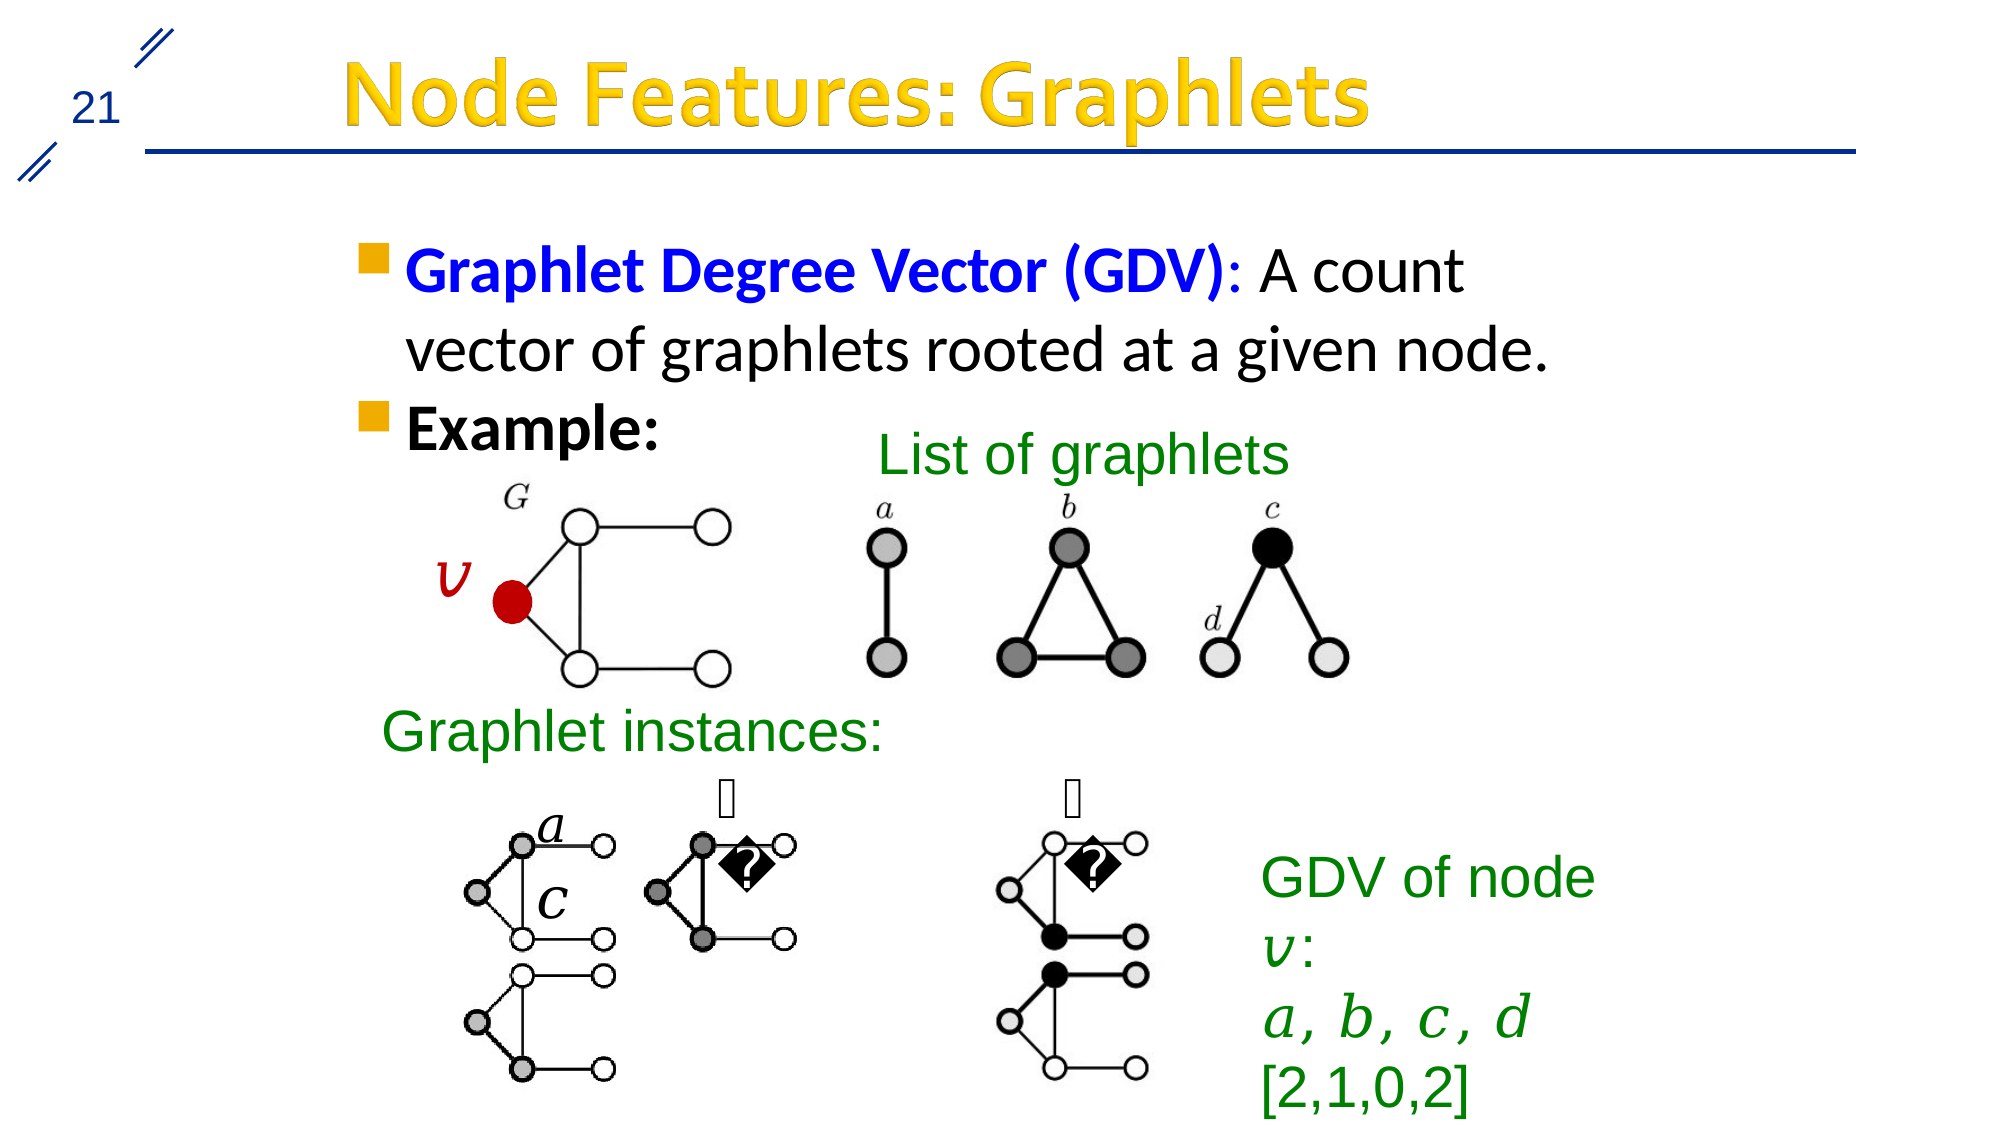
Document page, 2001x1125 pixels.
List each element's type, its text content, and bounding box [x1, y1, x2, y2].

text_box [983, 800, 1205, 1099]
text_box 𝑎 𝑐 [532, 753, 914, 931]
picture [345, 56, 1369, 148]
text_box List of graphlets [875, 414, 1293, 467]
text_box GDV of node 𝑣: 𝑎, 𝑏, 𝑐, 𝑑 [2,1,0,2] [1258, 837, 1666, 1120]
text_box Graphlet Degree Vector (GDV): A count vector of graphlets rooted at a given node. [351, 221, 1561, 385]
text_box 𝑑 [1061, 758, 1100, 800]
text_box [451, 467, 1375, 704]
text_box Graphlet instances: [379, 691, 888, 763]
text_box Example: 𝑣 [351, 381, 662, 611]
picture [451, 802, 819, 1101]
